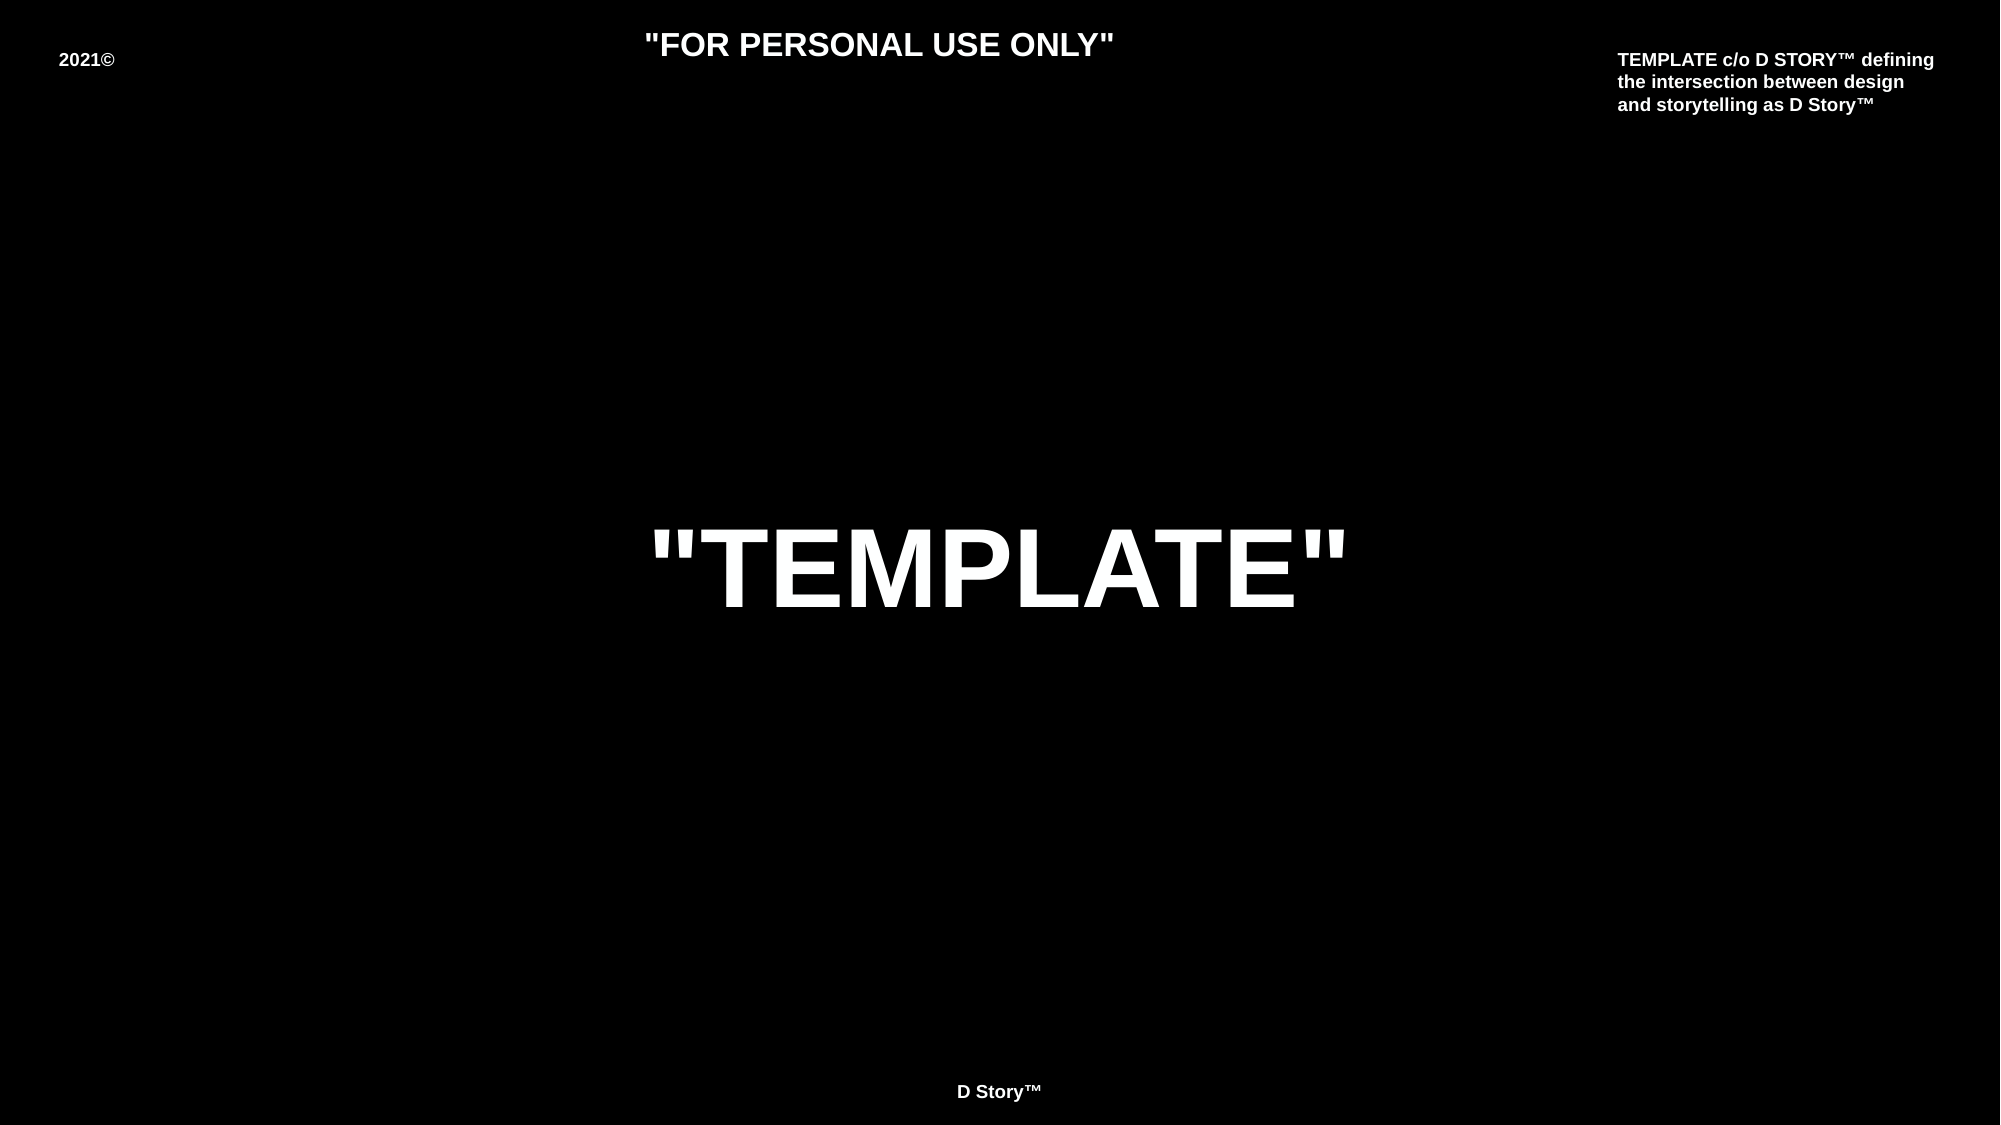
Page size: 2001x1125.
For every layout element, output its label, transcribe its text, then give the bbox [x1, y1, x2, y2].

text_box "TEMPLATE" [238, 487, 1761, 638]
text_box "FOR PERSONAL USE ONLY" [629, 15, 1131, 71]
